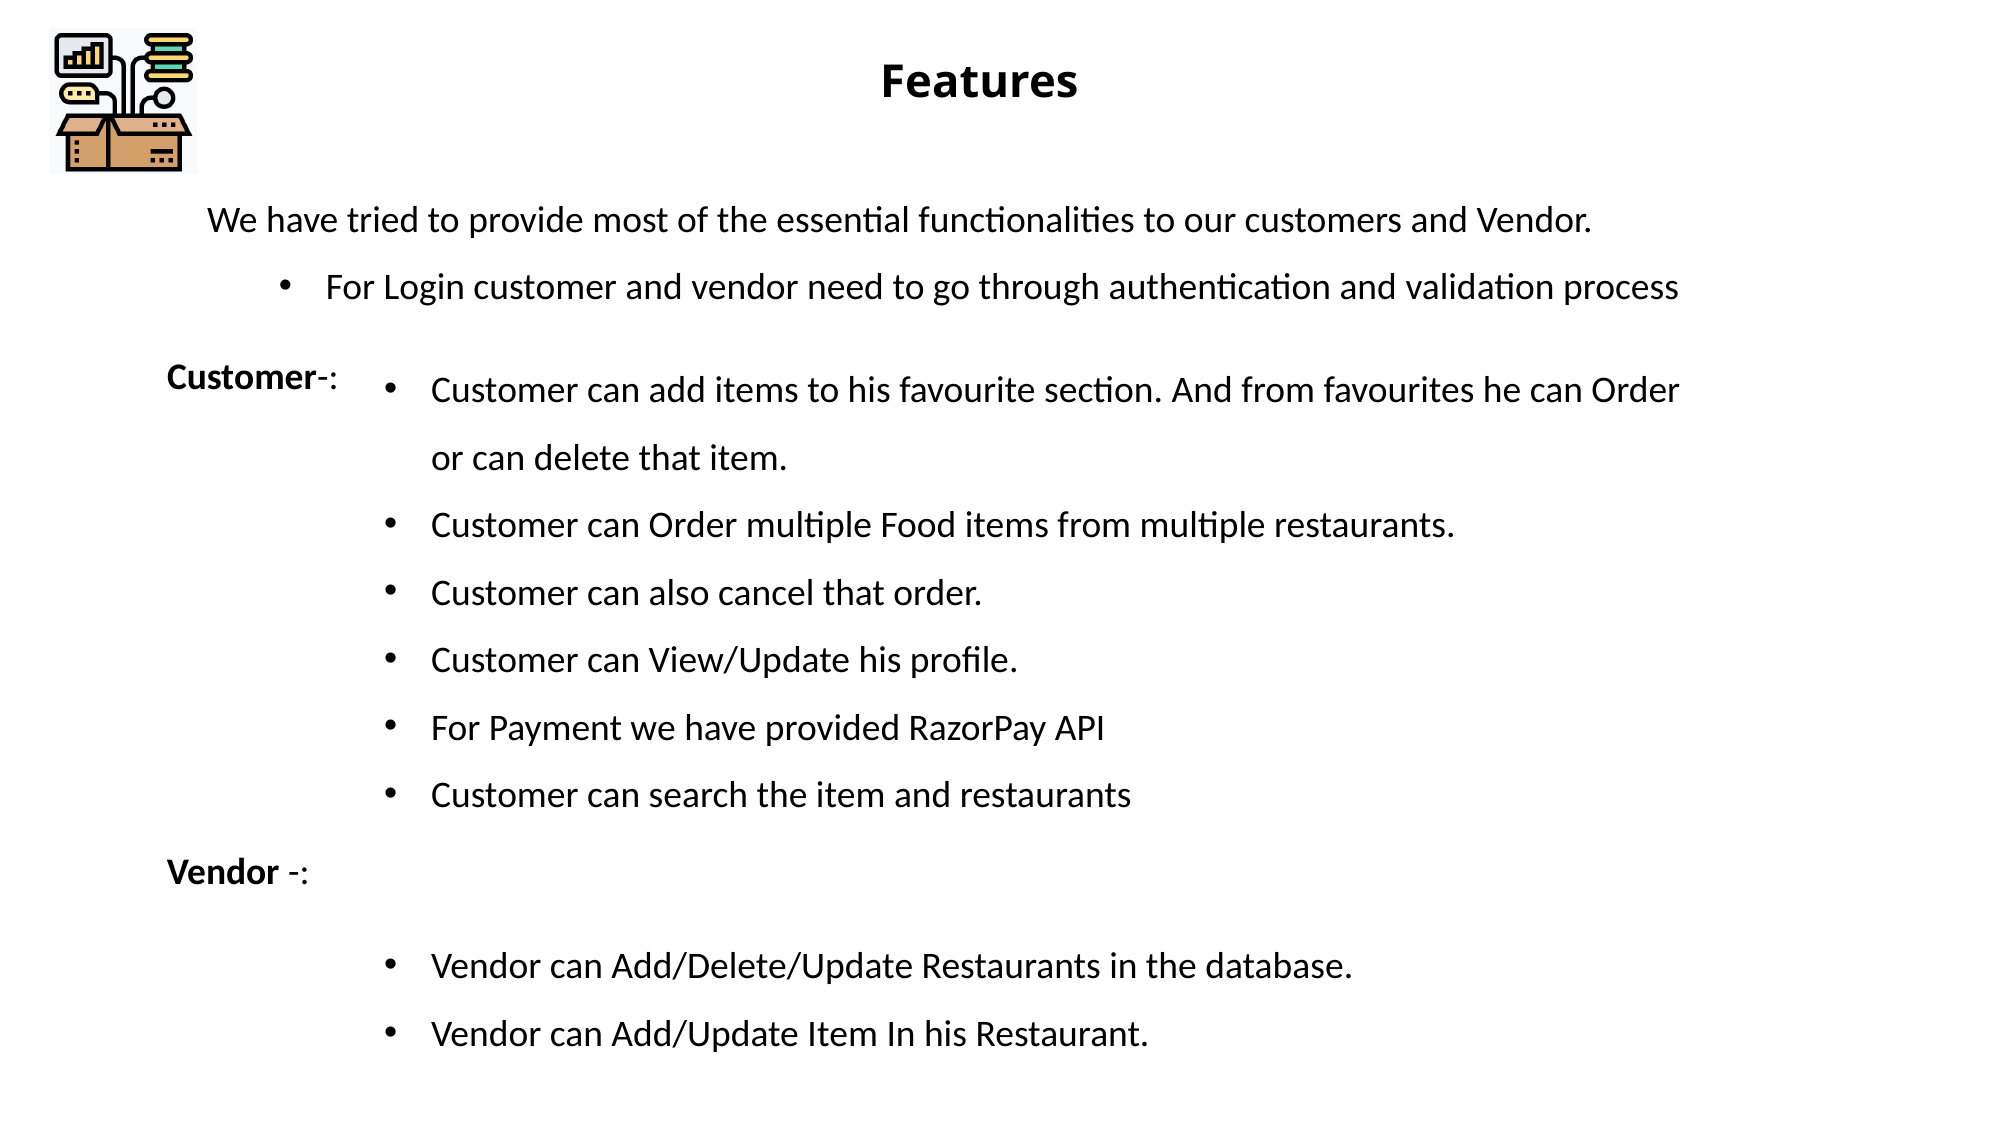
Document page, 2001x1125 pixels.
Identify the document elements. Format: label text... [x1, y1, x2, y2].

text_box Vendor can Add/Delete/Update Restaurants in the database. Vendor can Add/Update Item In his Restaurant. [369, 911, 1736, 1062]
title Features [865, 36, 1135, 130]
text_box We have tried to provide most of the essential functionalities to our customers and Vendor. [192, 187, 1808, 248]
text_box Vendor -: [152, 839, 440, 900]
text_box For Login customer and vendor need to go through authentication and validation process [264, 254, 1736, 315]
text_box Customer can add items to his favourite section. And from favourites he can Order or can delete that item. Customer can Order multiple Food items from multiple restaurants. Customer can also cancel that order. Customer can View/Update his profile. For Payment we have provided RazorPay API Customer can search the item and restaurants [369, 335, 1736, 823]
picture [49, 28, 197, 174]
text_box Customer-: [152, 344, 369, 405]
